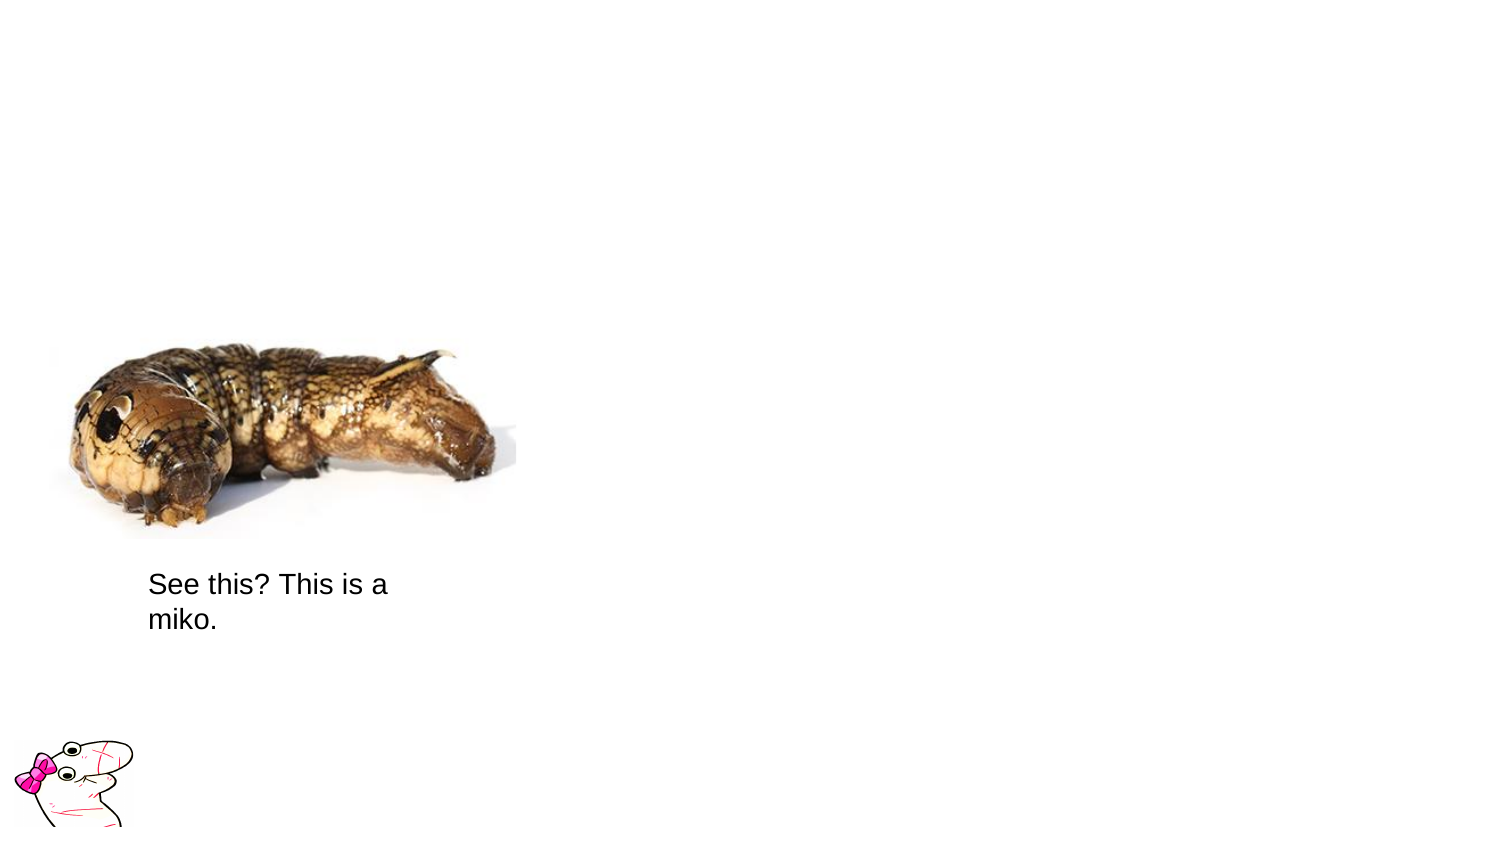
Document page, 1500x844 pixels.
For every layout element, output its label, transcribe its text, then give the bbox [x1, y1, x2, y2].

picture [43, 333, 517, 539]
text_box See this? This is a miko. [133, 550, 452, 651]
picture [13, 739, 134, 827]
